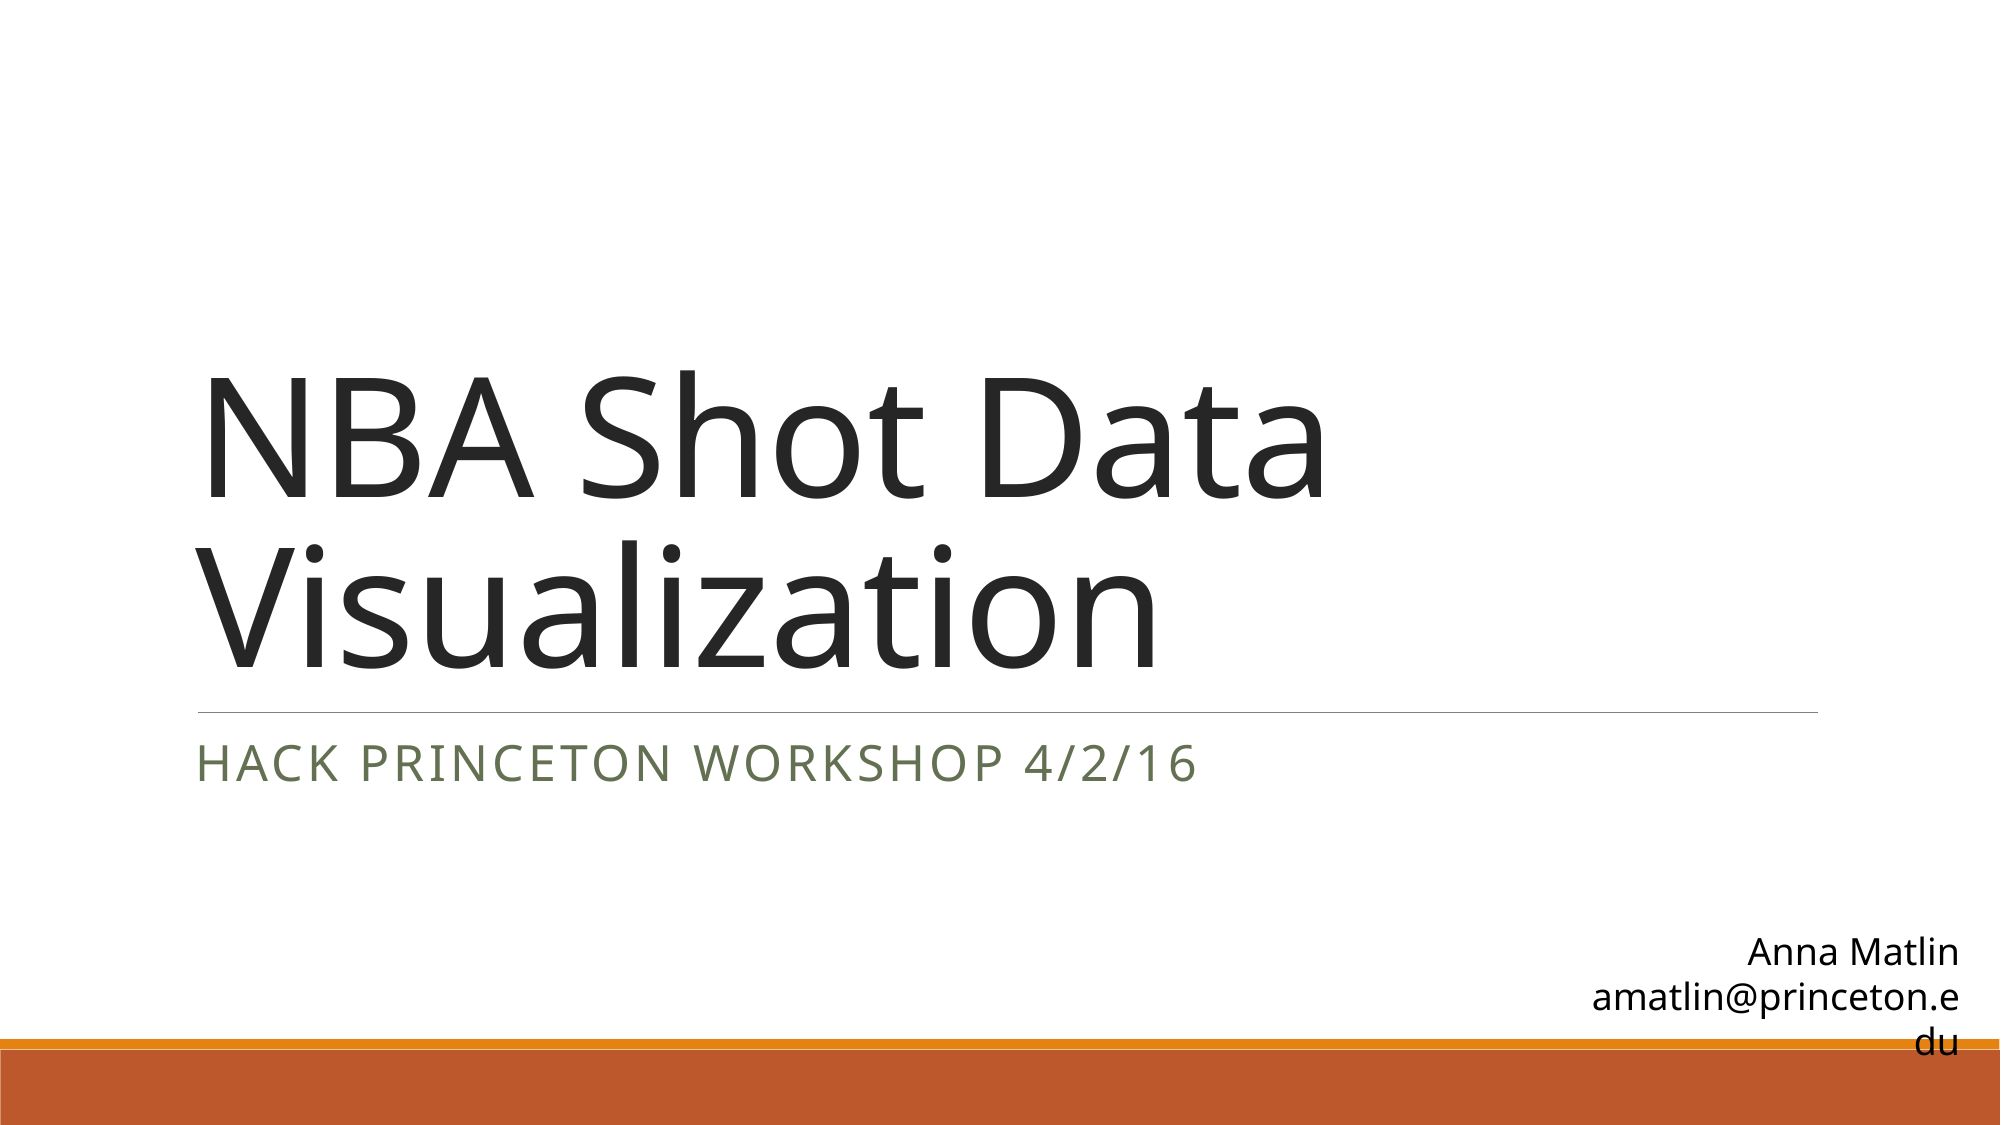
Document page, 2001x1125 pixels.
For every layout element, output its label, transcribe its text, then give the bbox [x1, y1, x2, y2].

text_box Anna Matlin amatlin@princeton.edu [1564, 920, 1975, 1071]
subtitle Hack princeton workshop 4/2/16 [180, 730, 1831, 832]
title NBA Shot Data Visualization [180, 124, 1830, 710]
